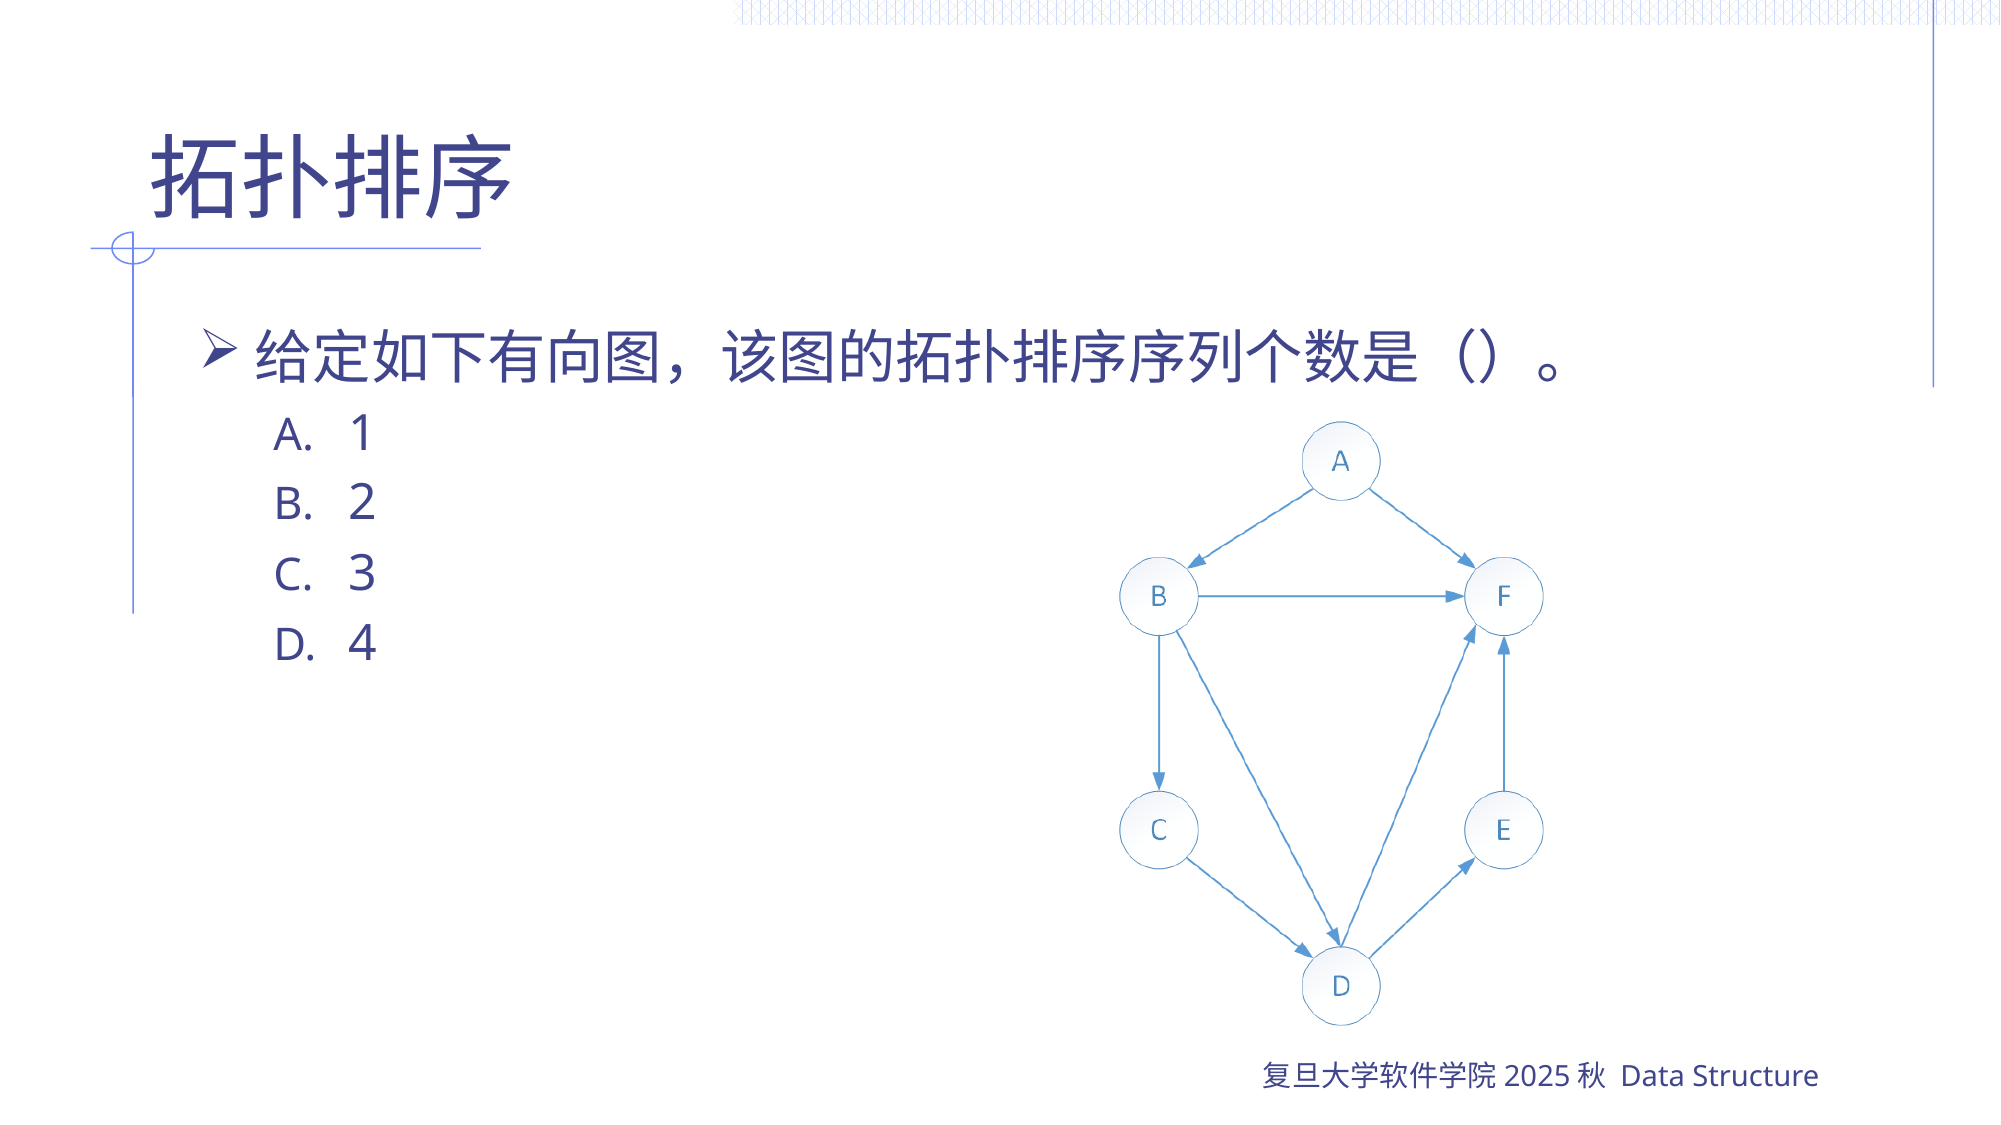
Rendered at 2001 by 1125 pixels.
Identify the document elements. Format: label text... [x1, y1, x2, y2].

title 拓扑排序 [133, 50, 1834, 238]
picture [1117, 420, 1544, 1027]
list 给定如下有向图，该图的拓扑排序序列个数是（）。 1 2 3 4 [183, 312, 1884, 988]
